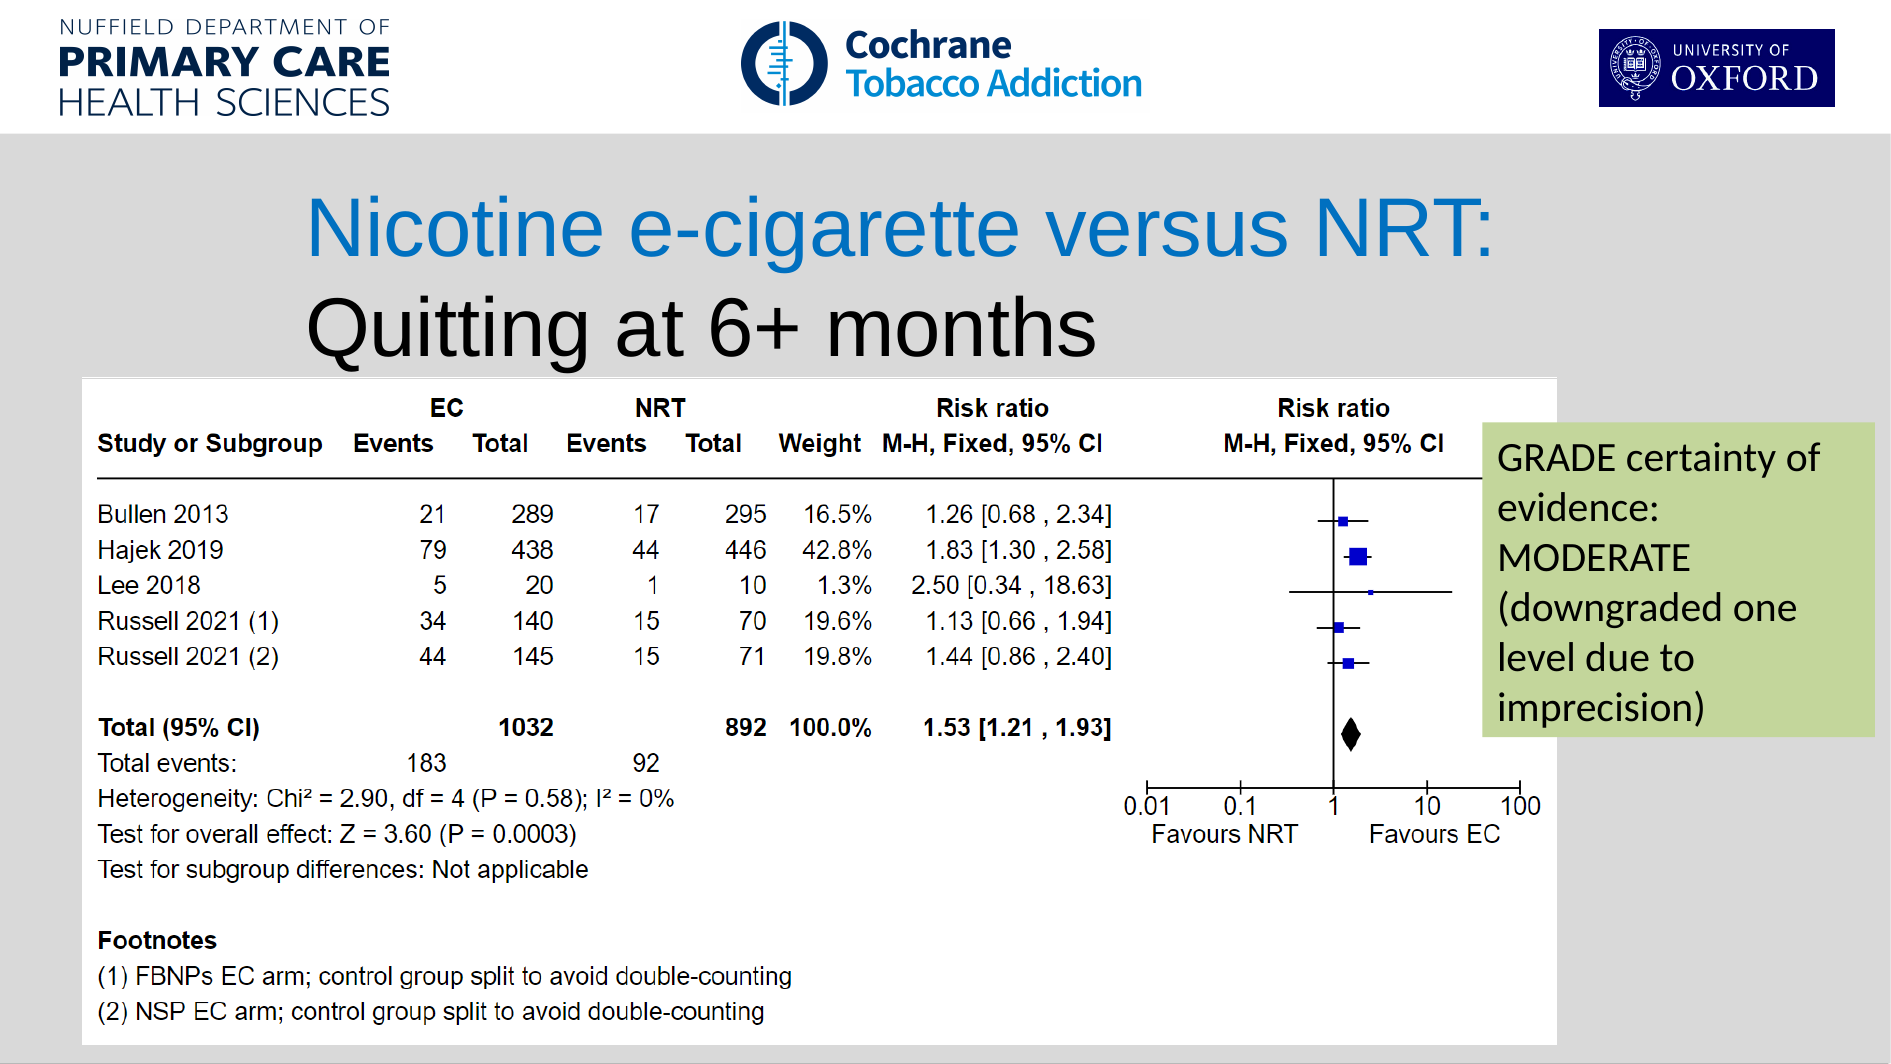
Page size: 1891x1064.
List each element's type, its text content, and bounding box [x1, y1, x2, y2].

text_box GRADE certainty of evidence: MODERATE (downgraded one level due to imprecision) [1561, 422, 1875, 738]
picture [81, 376, 1557, 1046]
picture [1599, 29, 1835, 107]
title Nicotine e-cigarette versus NRT: Quitting at 6+ months [290, 165, 1557, 264]
picture [741, 19, 1150, 113]
picture [60, 19, 389, 116]
